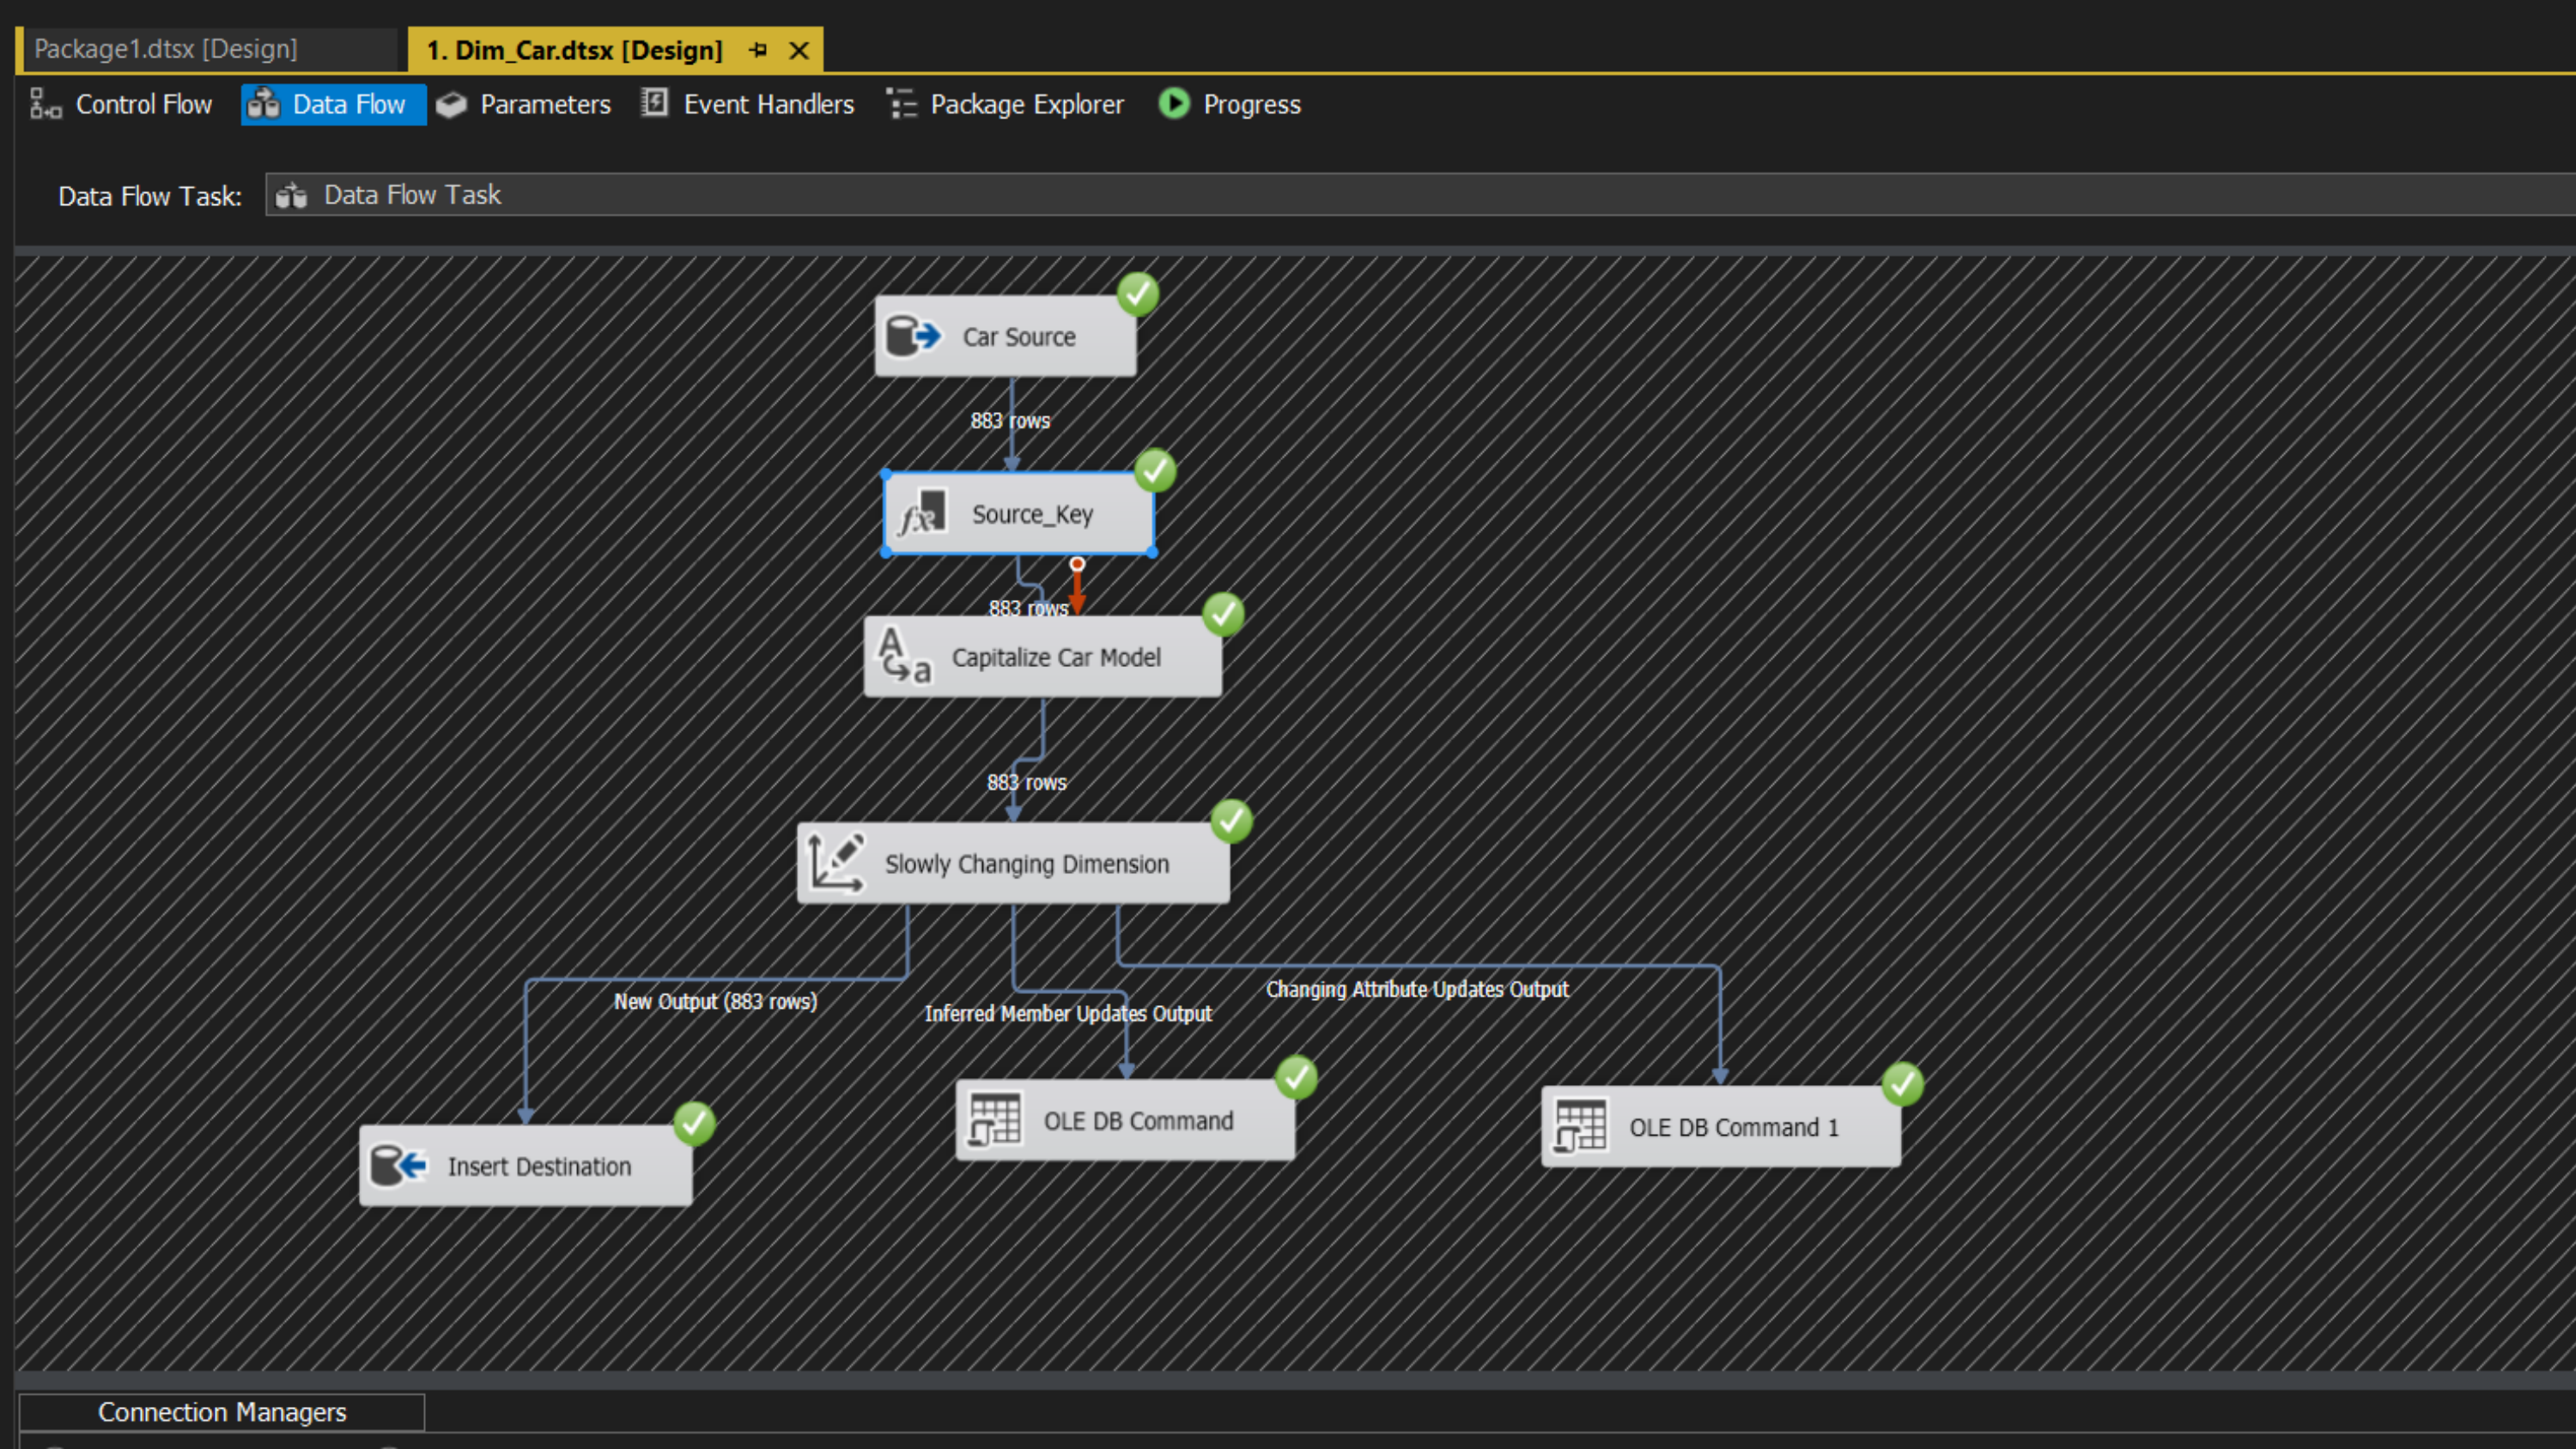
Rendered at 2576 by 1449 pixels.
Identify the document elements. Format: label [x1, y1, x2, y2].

text_box [0, 0, 2576, 1449]
